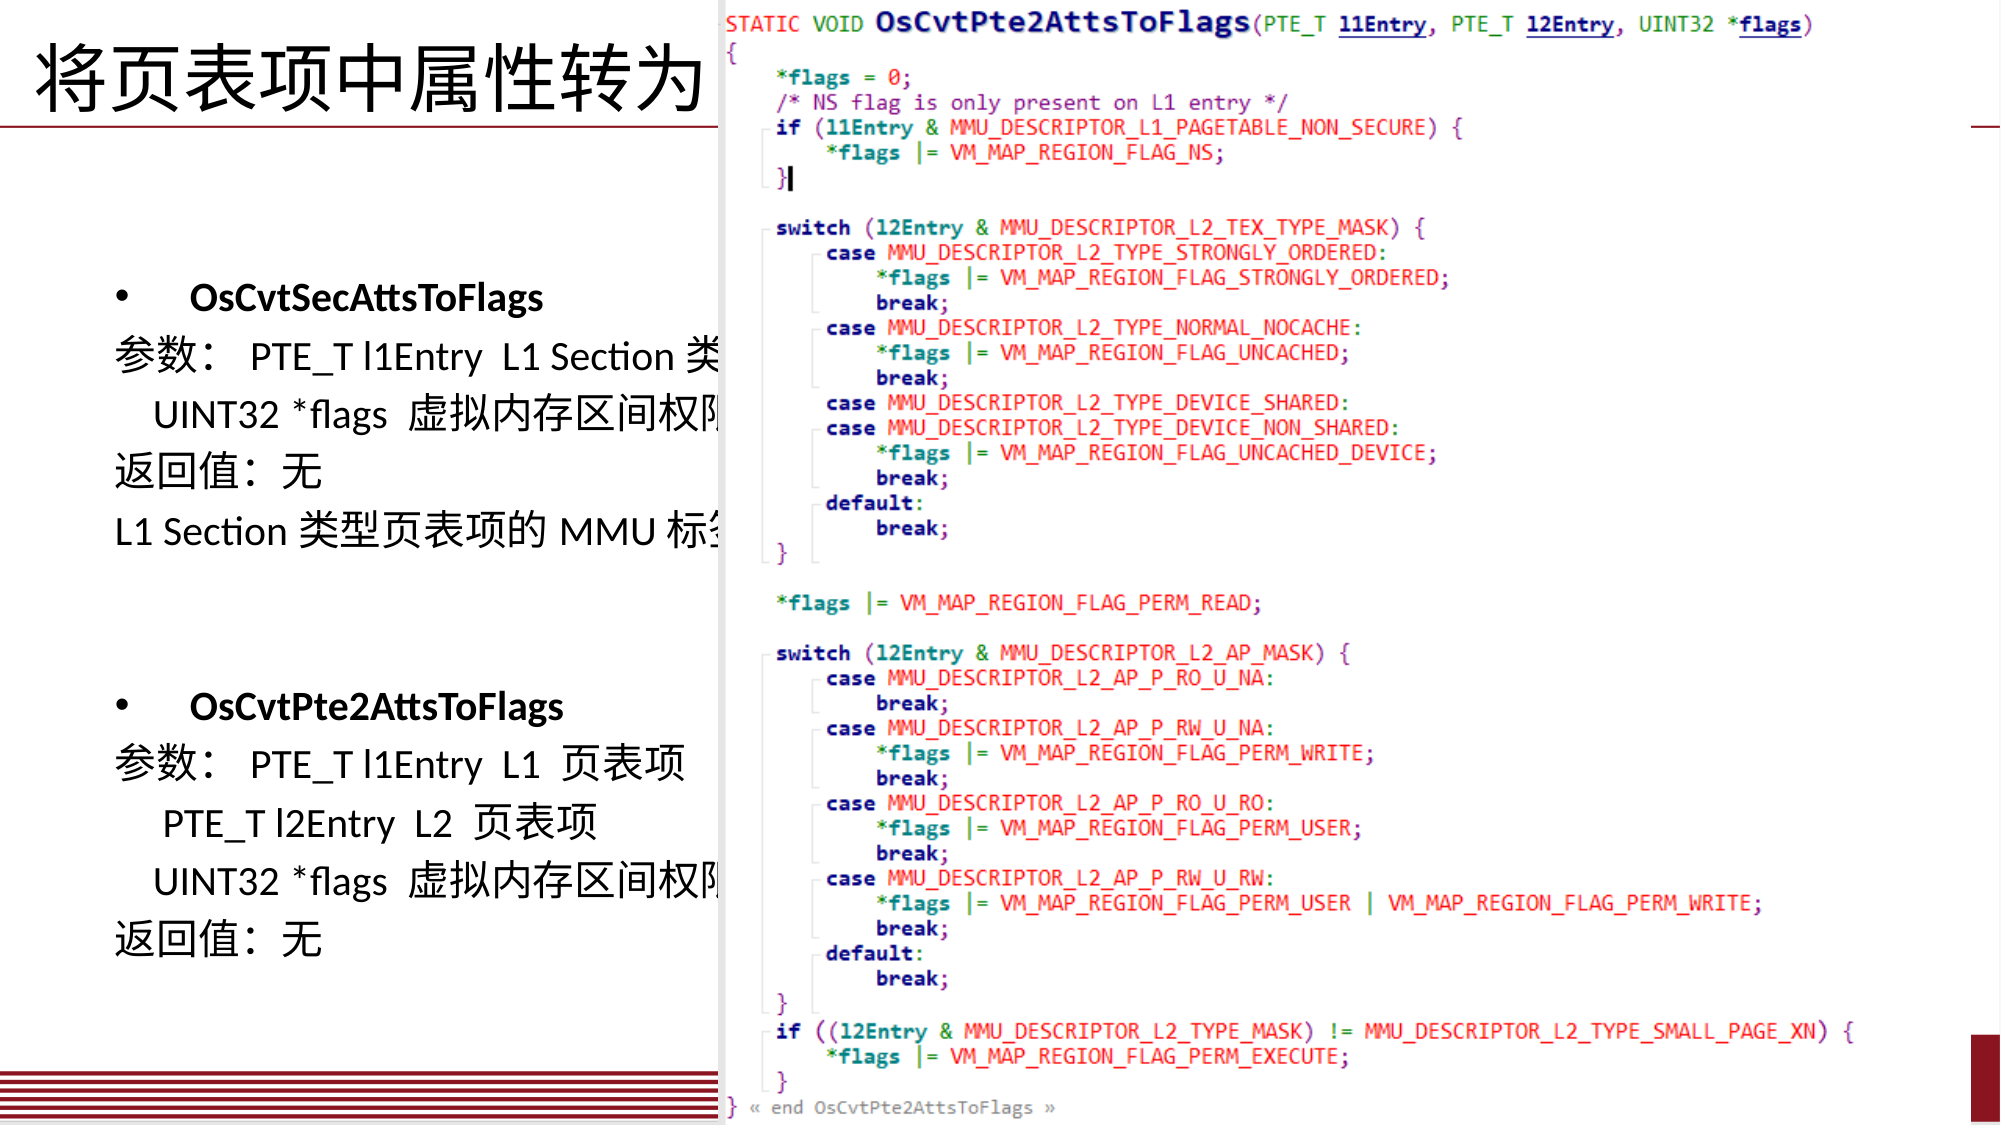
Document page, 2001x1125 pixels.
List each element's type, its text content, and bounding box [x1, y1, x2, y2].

title 将页表项中属性转为flag [7, 20, 713, 133]
picture [0, 0, 2001, 1125]
list OsCvtSecAttsToFlags 参数：PTE_T l1Entry L1 Section类型页表项 UINT32 *flags 虚拟内存区间权限标签 ，在这修改 返回值：无 L1 Section类型页表项的MMU标签属性转换为虚拟内存区间权限标签 OsCvtPte2AttsToFlags 参数：PTE_T l1Entry L1 页表项 PTE_T l2Entry L2 页表项 UINT32 *flags 虚拟内存区间权限标签 ，在这修改 返回值：无 [99, 262, 713, 1005]
